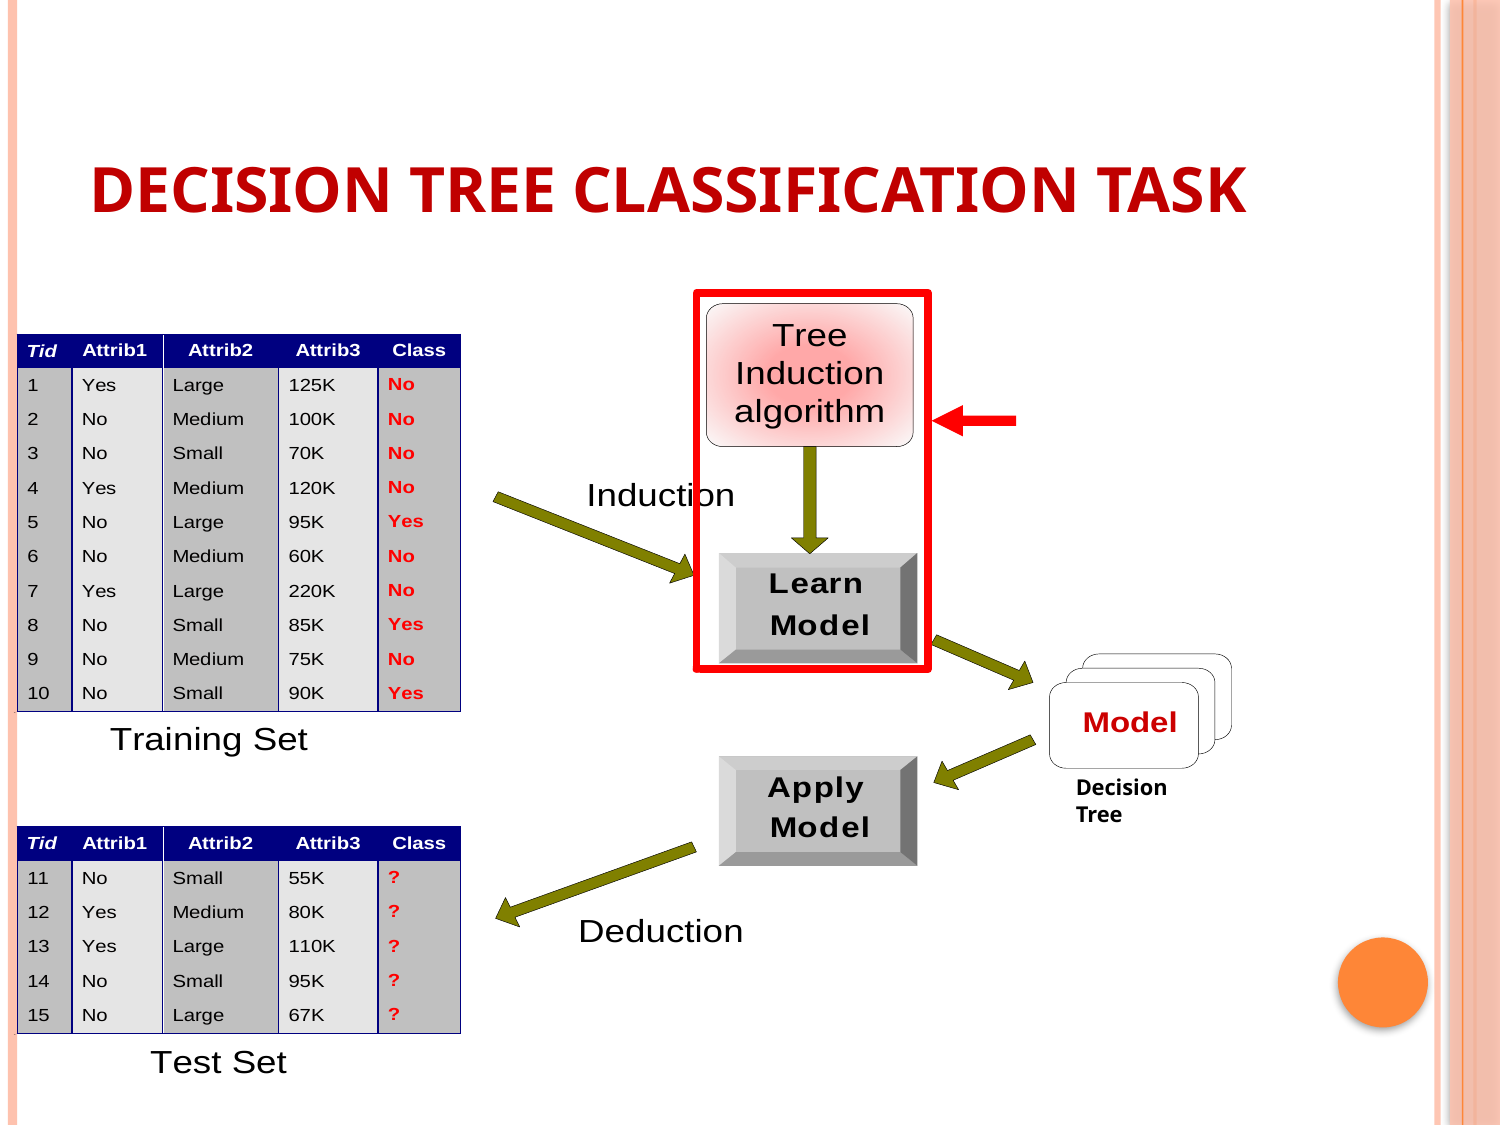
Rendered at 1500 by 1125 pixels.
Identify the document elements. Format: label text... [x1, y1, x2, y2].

title Decision Tree Classification Task [75, 45, 1300, 233]
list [0, 281, 1235, 1096]
